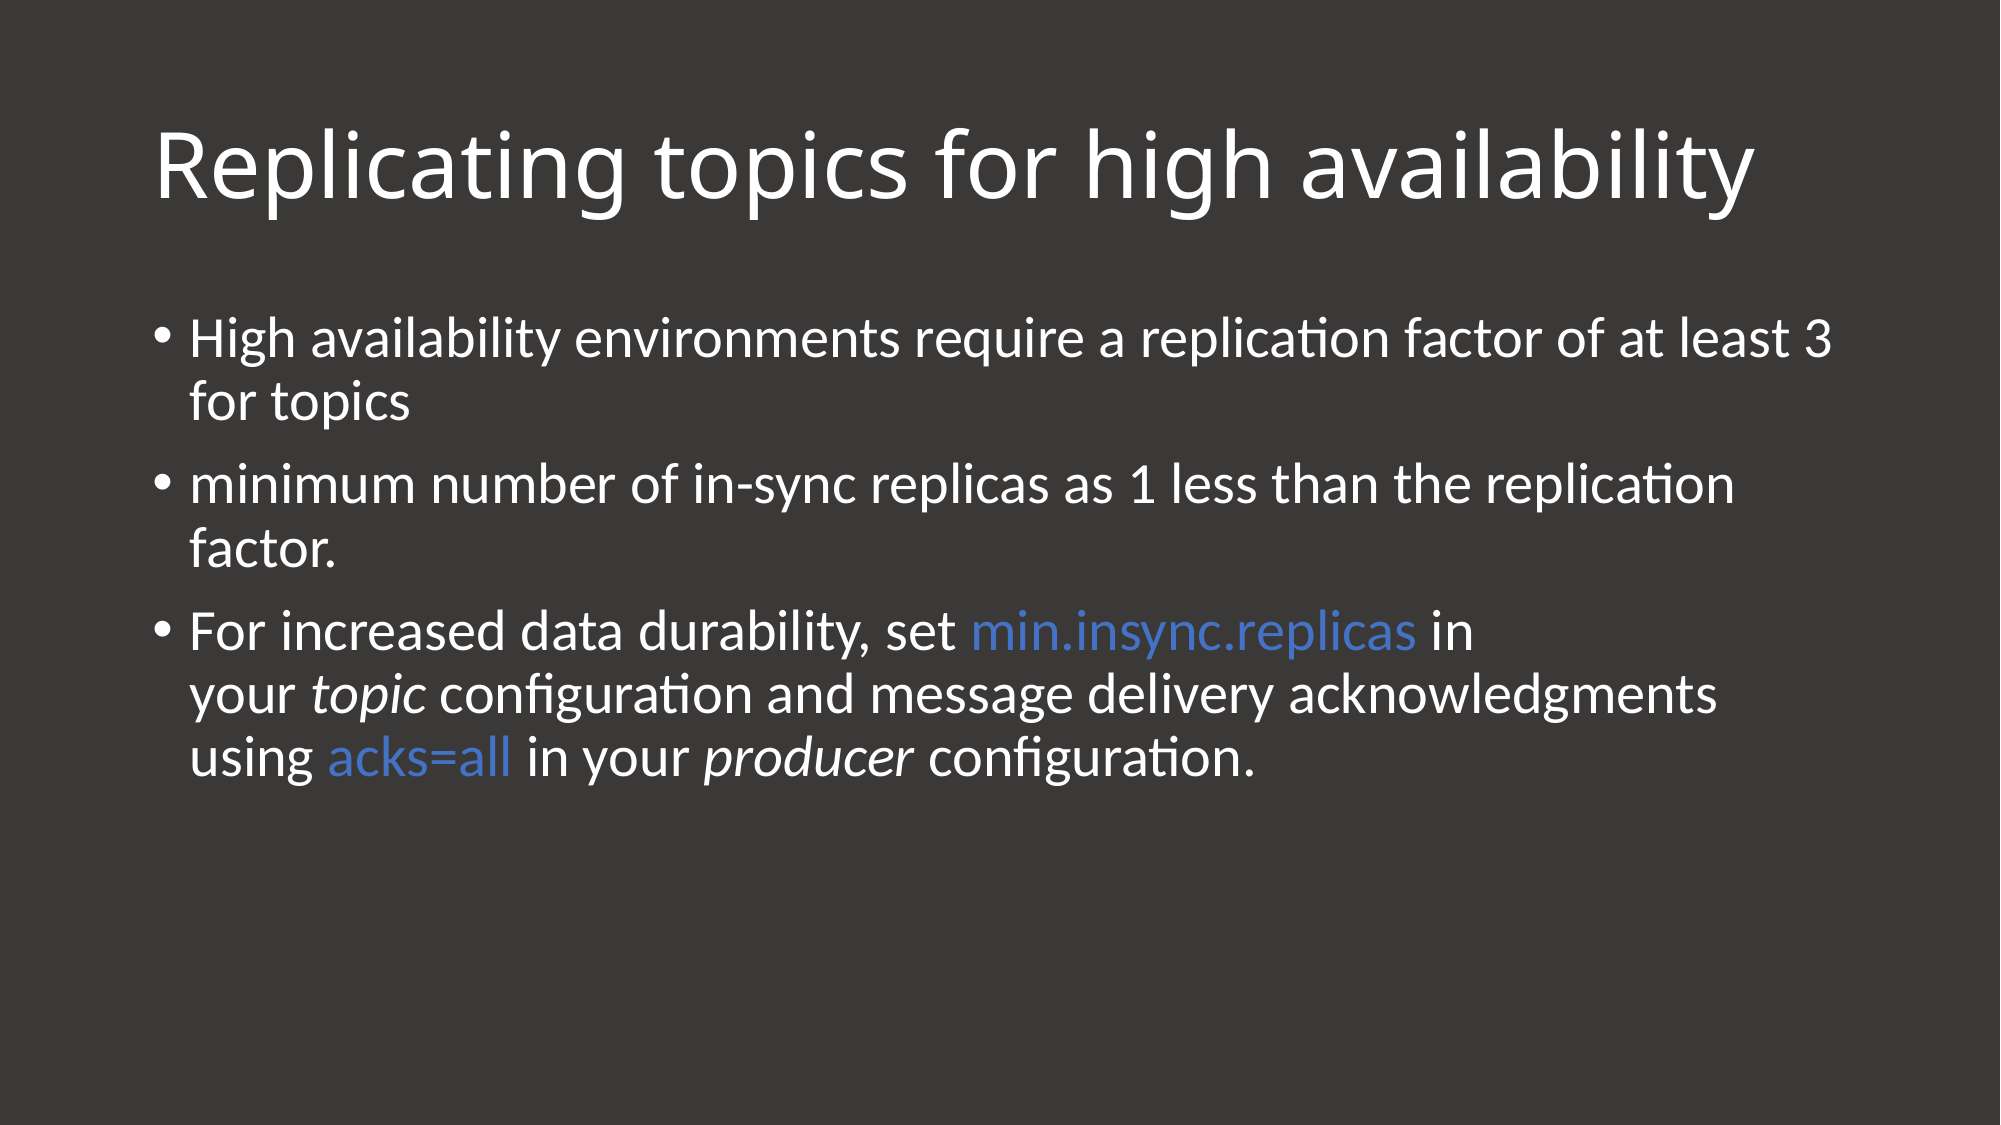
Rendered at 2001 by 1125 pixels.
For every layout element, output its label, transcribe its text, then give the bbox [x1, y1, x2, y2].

list High availability environments require a replication factor of at least 3 for topics minimum number of in-sync replicas as 1 less than the replication factor. For increased data durability, set min.insync.replicas in your topic configuration and message delivery acknowledgments using acks=all in your producer configuration. [137, 299, 1863, 1014]
title Replicating topics for high availability [137, 59, 1863, 278]
